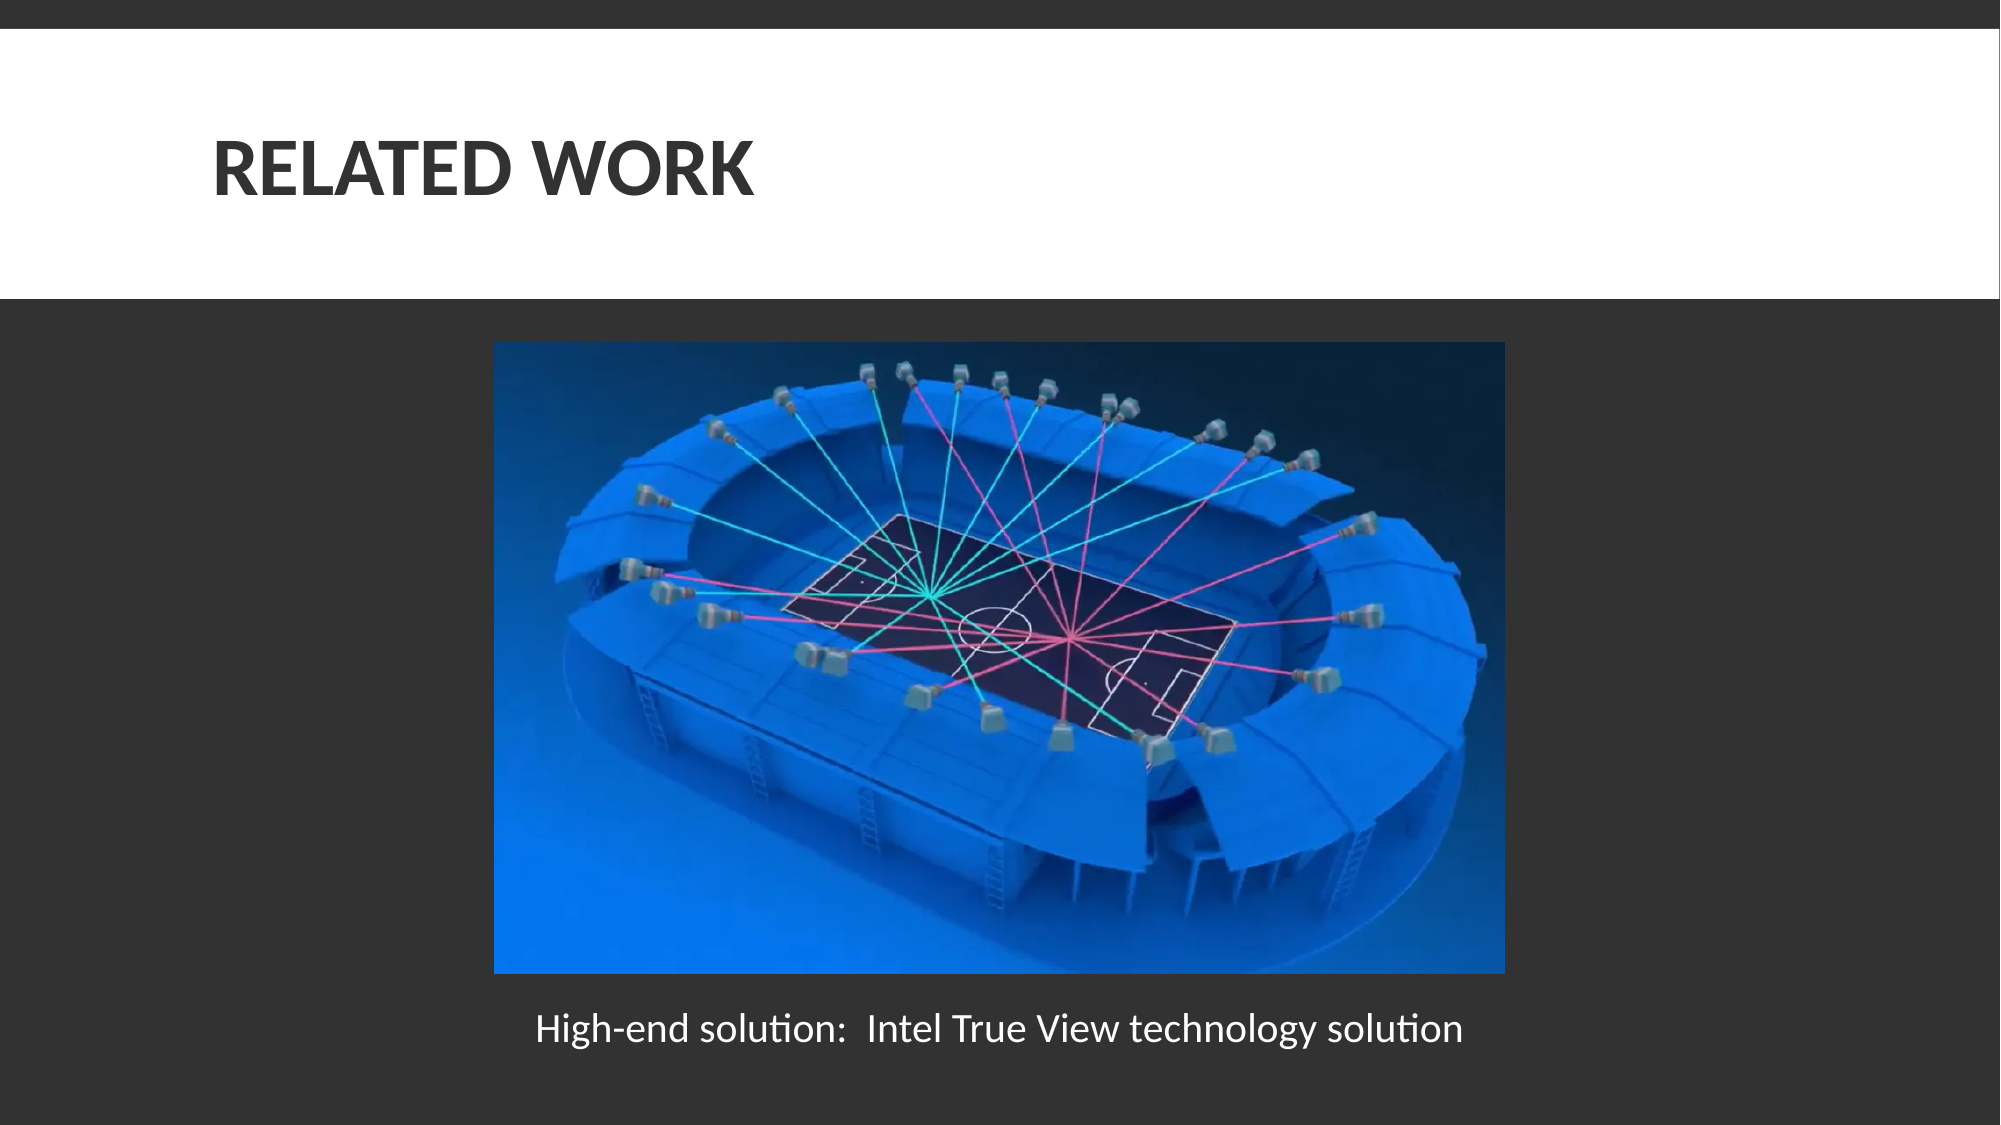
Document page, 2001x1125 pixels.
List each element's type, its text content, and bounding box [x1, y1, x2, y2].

list High-end solution: Intel True View technology solution [422, 999, 1578, 1125]
picture [494, 342, 1506, 974]
title Related Work [197, 46, 1803, 295]
